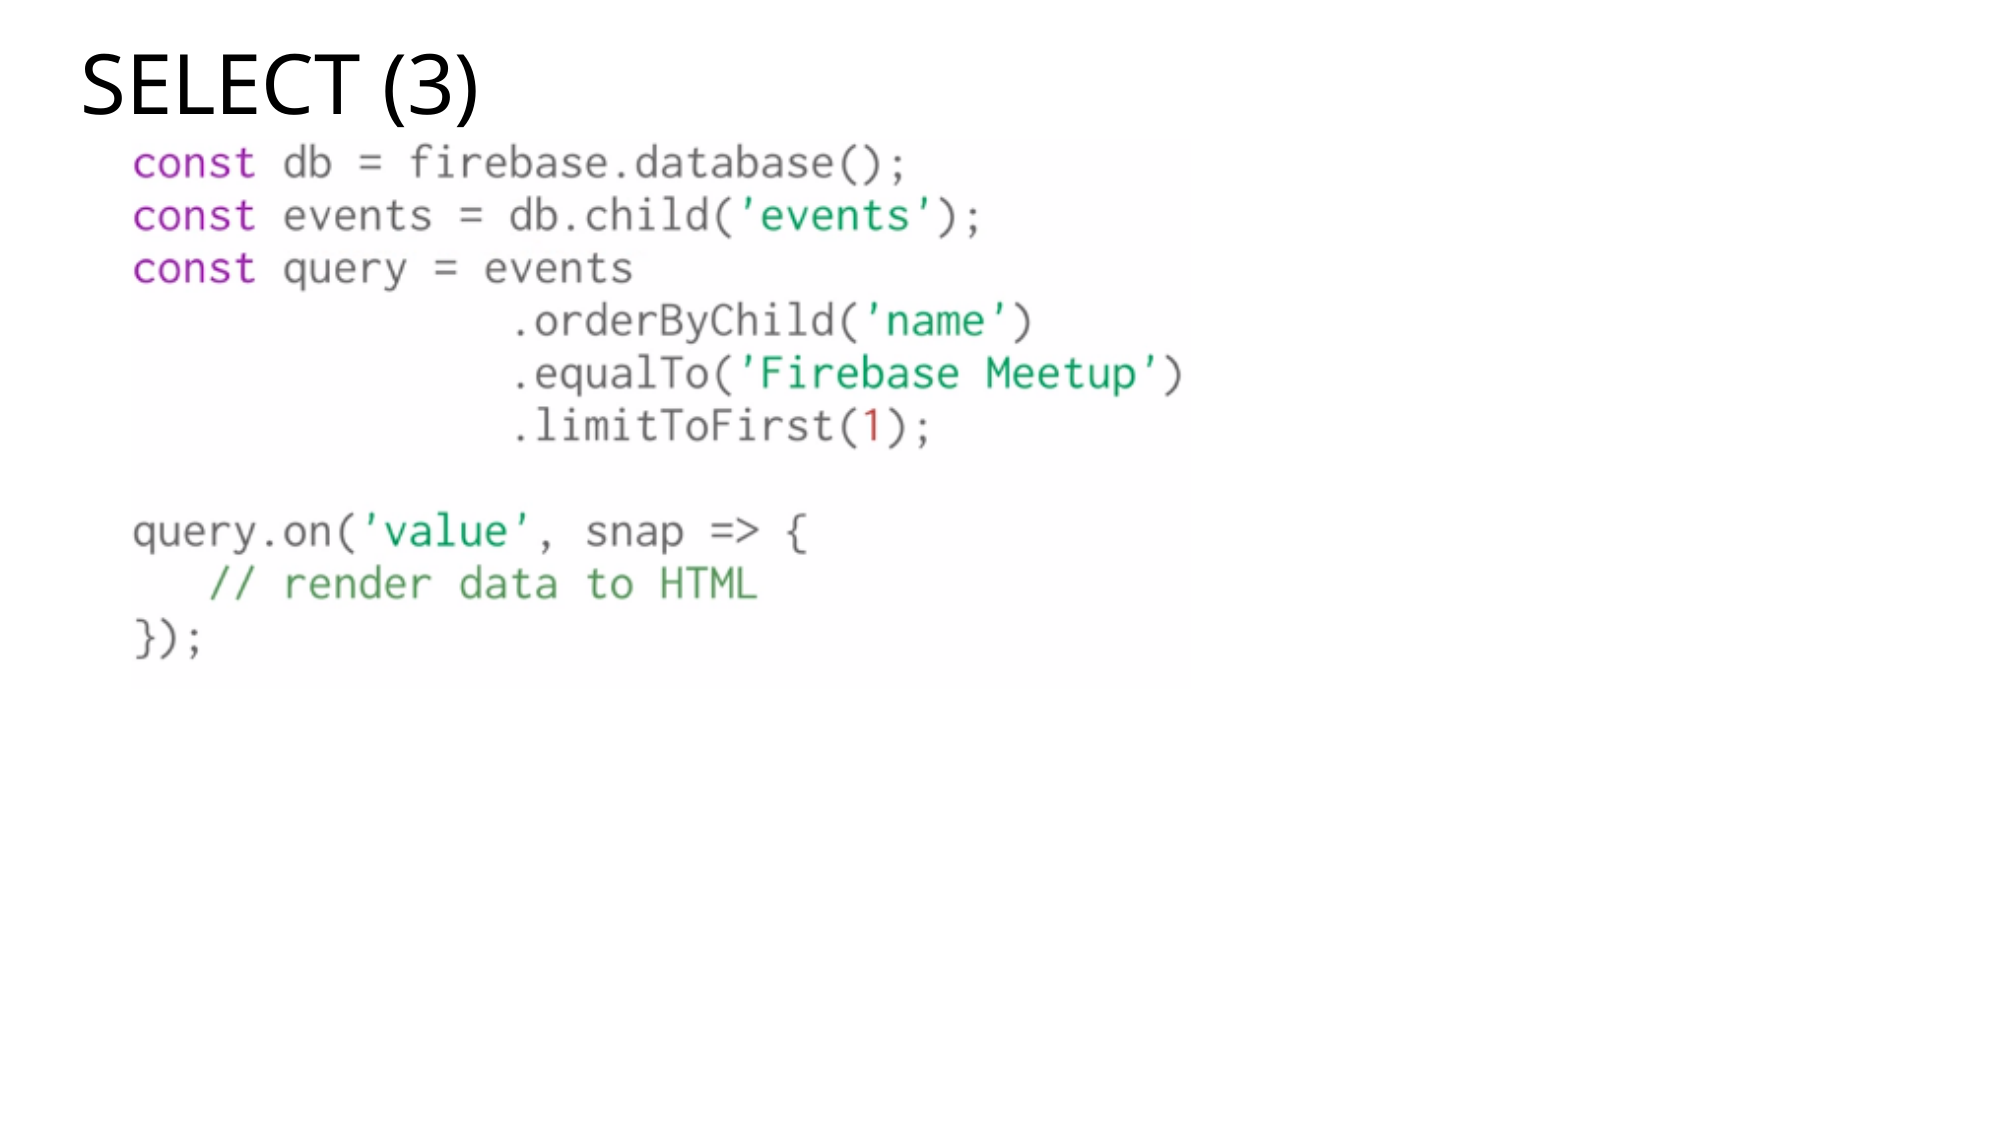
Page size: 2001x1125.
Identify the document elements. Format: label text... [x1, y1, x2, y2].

text_box SELECT (3) [65, 23, 1900, 139]
picture [131, 139, 1191, 689]
